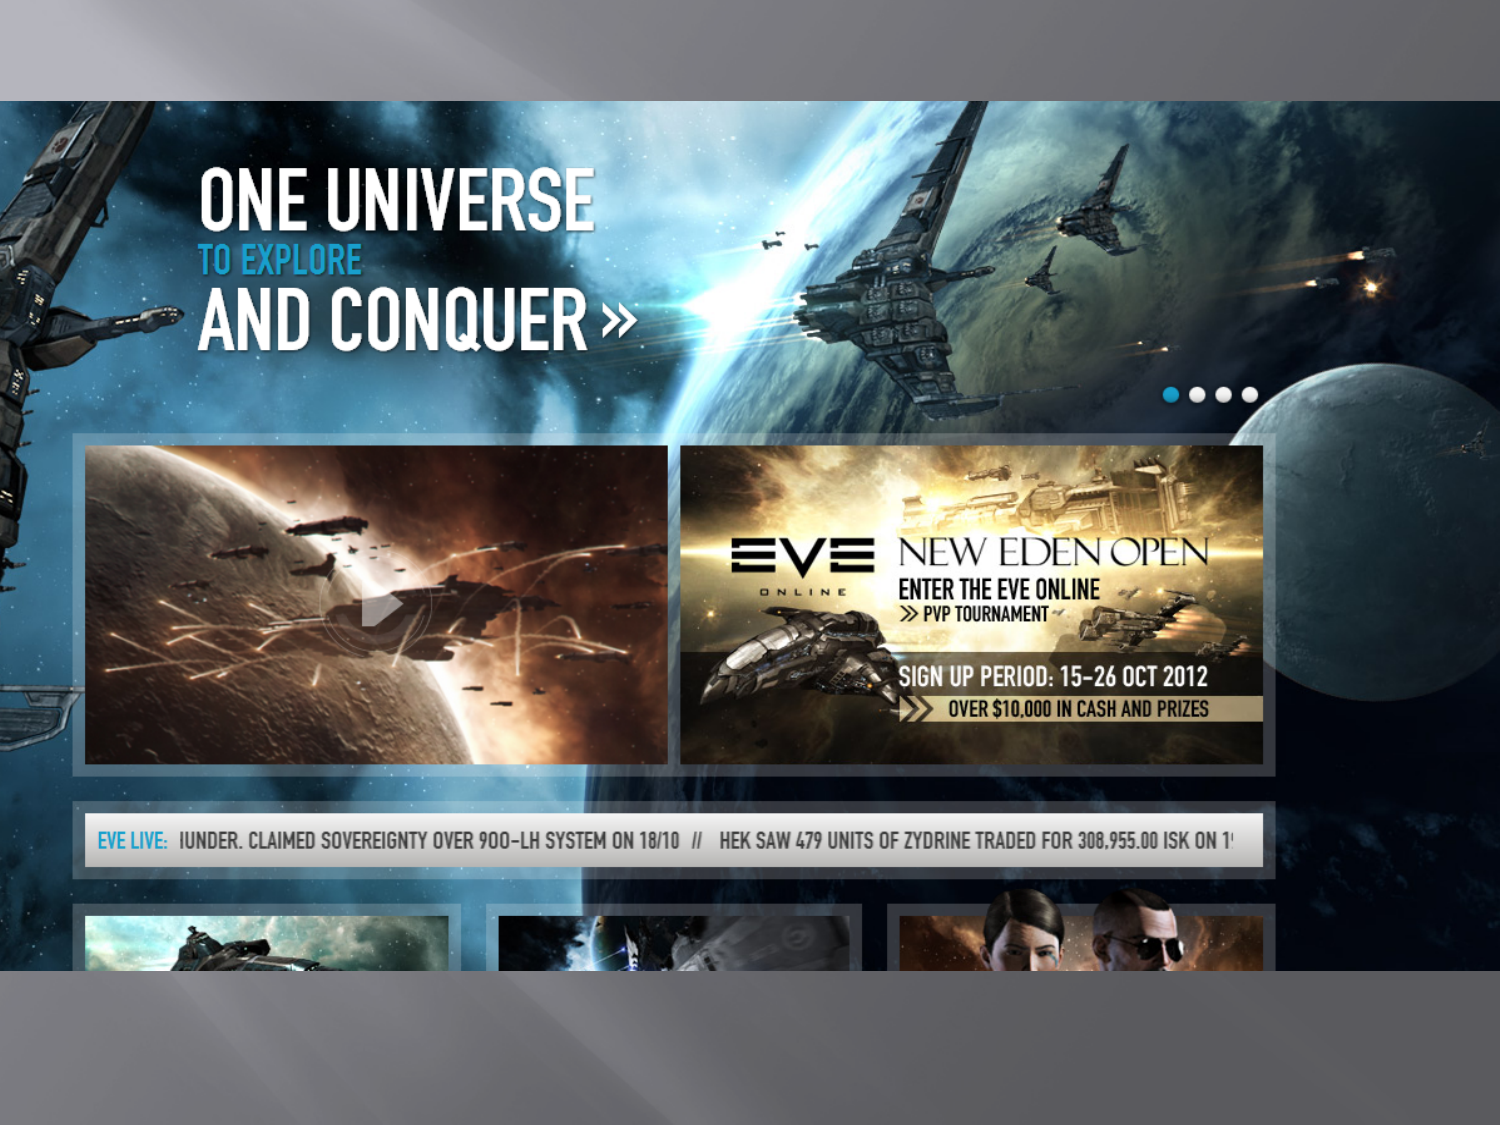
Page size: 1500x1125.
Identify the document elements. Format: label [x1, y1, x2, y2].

picture [0, 101, 1500, 971]
